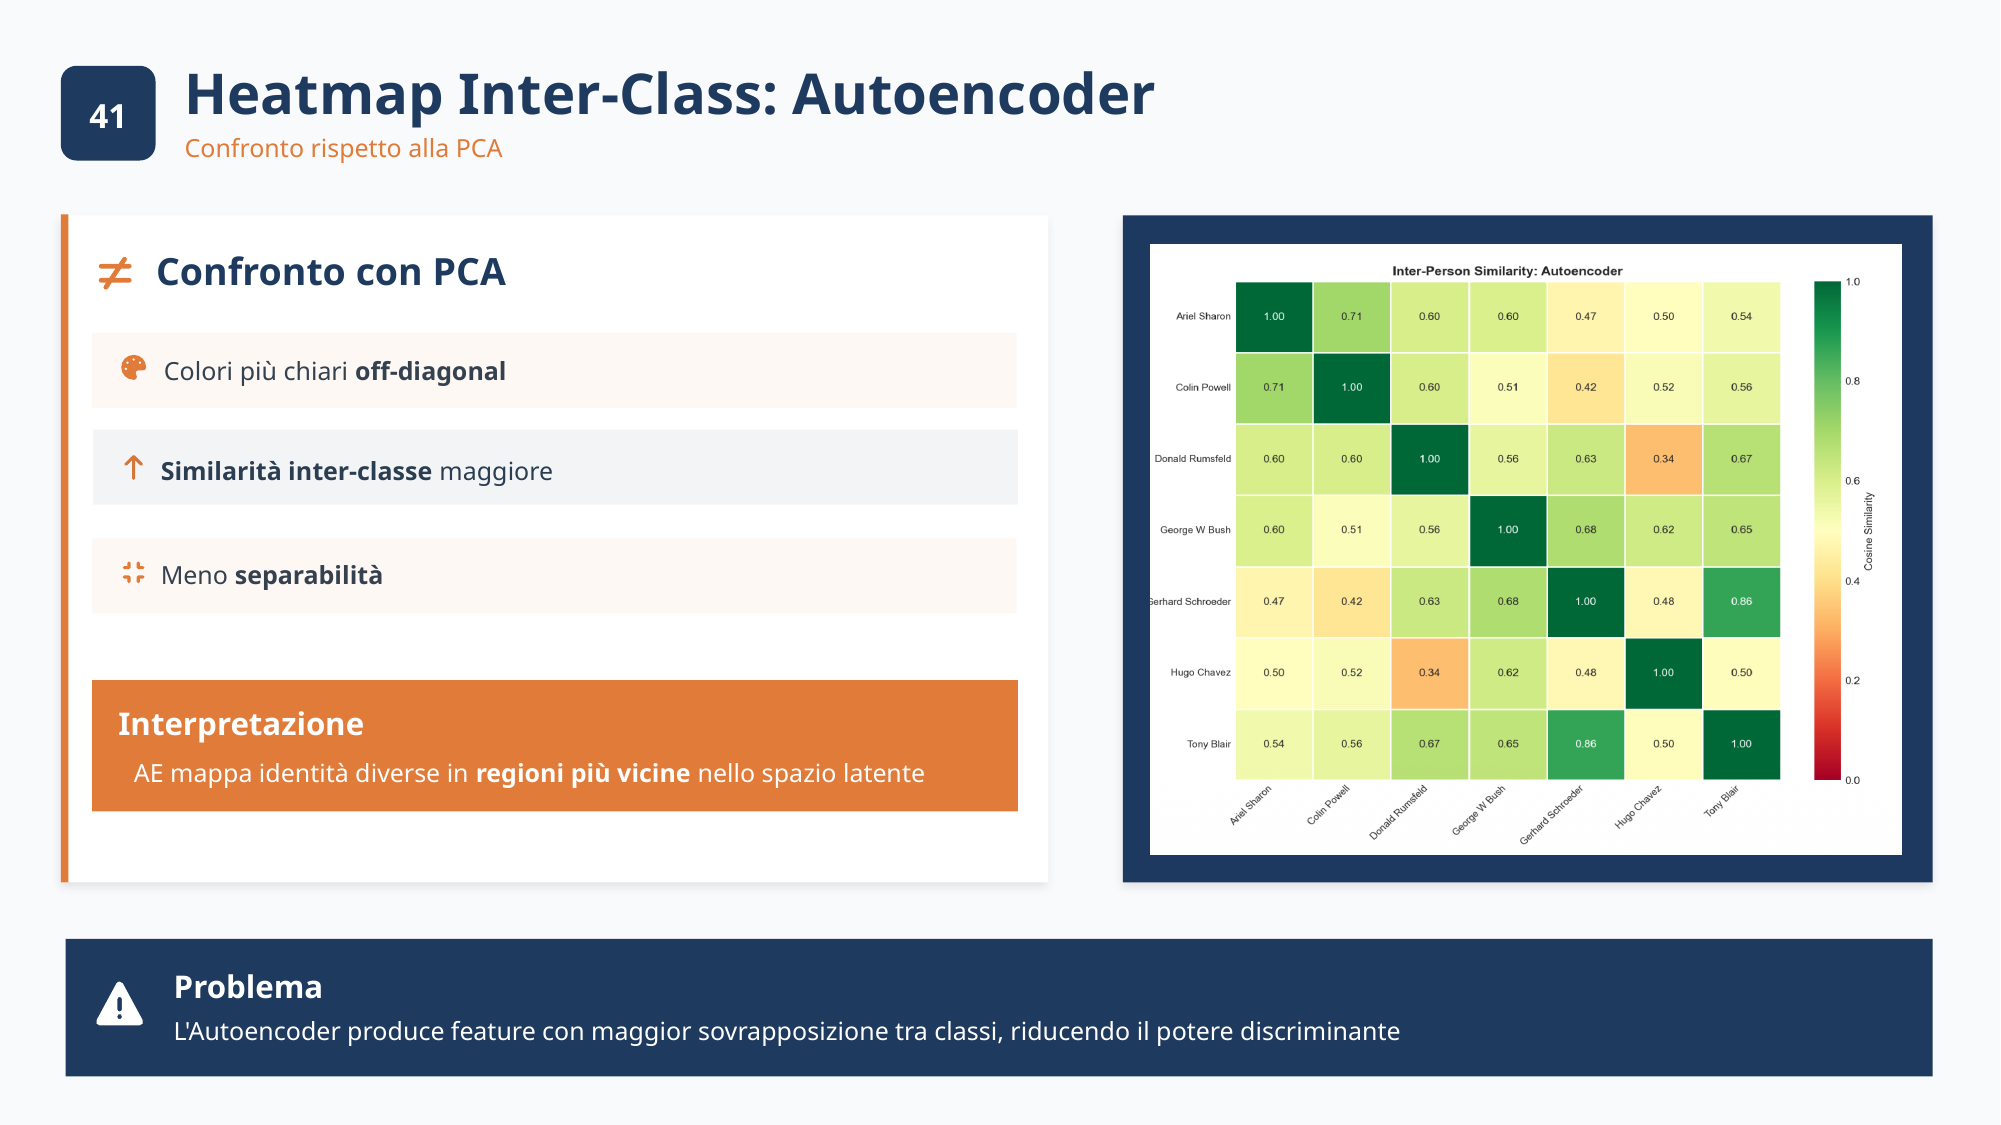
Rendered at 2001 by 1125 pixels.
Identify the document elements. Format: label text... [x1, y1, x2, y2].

text_box AE mappa identità diverse in regioni più vicine nello spazio latente [133, 748, 1001, 787]
text_box Confronto con PCA [156, 244, 978, 293]
text_box [69, 215, 1049, 883]
text_box [96, 981, 143, 1026]
text_box [1122, 215, 1933, 883]
text_box Problema [173, 958, 1207, 1003]
text_box Heatmap Inter-Class: Autoencoder [184, 65, 1296, 128]
text_box [92, 538, 1017, 614]
picture [1150, 244, 1902, 855]
text_box [93, 429, 1018, 505]
text_box [60, 214, 69, 883]
text_box [92, 332, 1017, 408]
text_box Interpretazione [118, 695, 933, 739]
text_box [49, 65, 168, 161]
text_box L'Autoencoder produce feature con maggior sovrapposizione tra classi, riducendo il potere discriminante [173, 1007, 1914, 1046]
text_box [65, 938, 1933, 1077]
text_box Confronto rispetto alla PCA [184, 124, 805, 162]
text_box [98, 256, 132, 290]
text_box [92, 680, 1018, 812]
